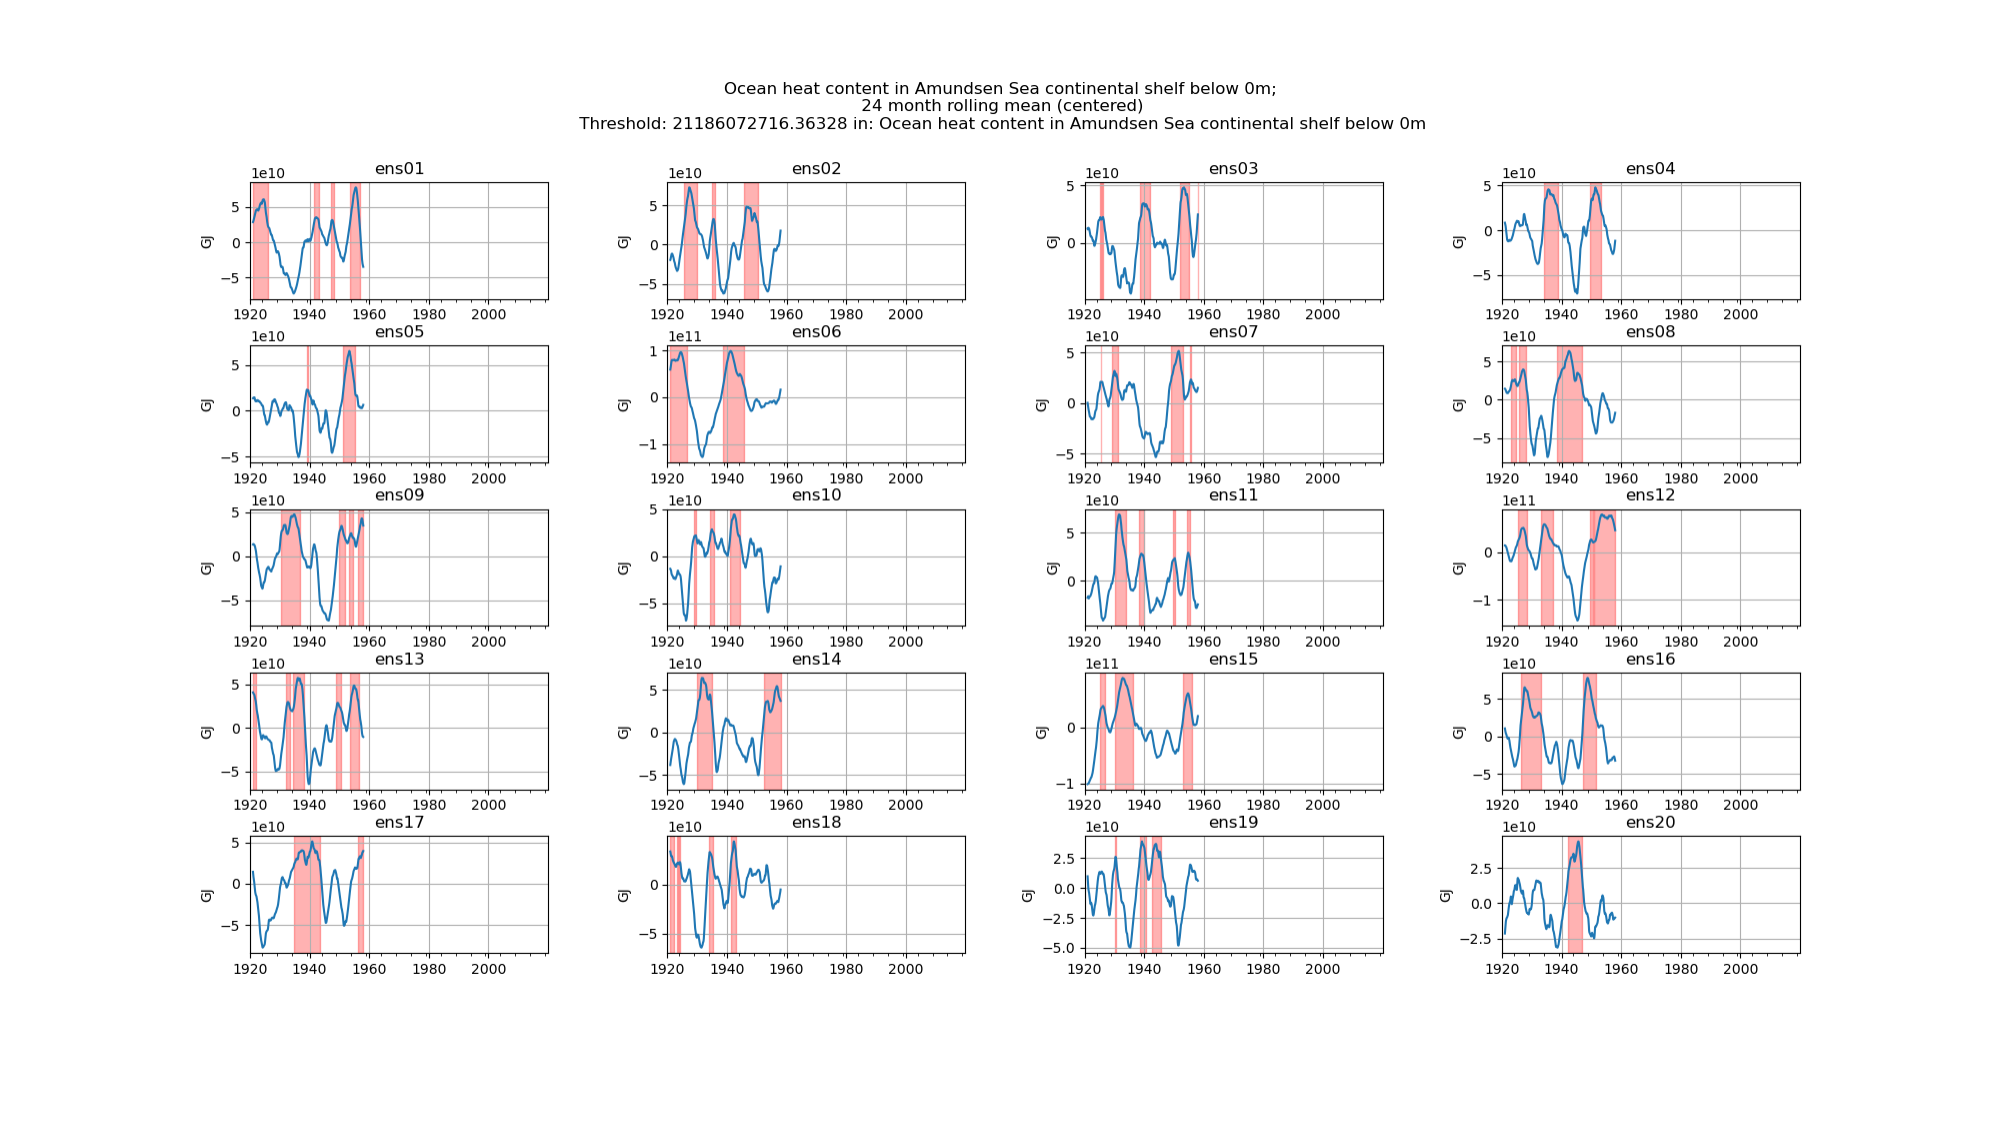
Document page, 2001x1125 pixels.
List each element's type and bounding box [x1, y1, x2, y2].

picture [0, 62, 2000, 1063]
